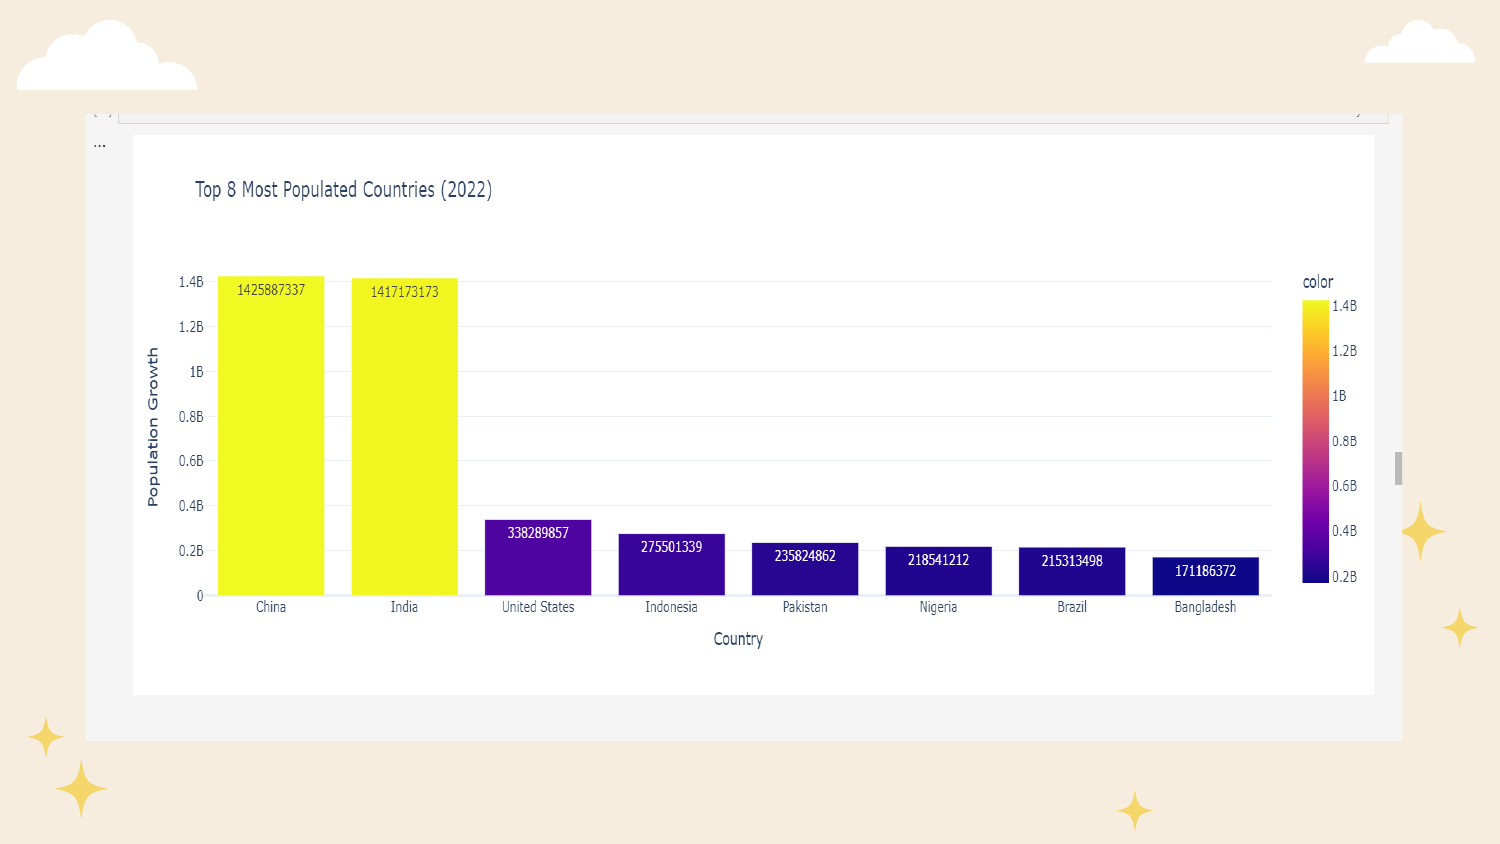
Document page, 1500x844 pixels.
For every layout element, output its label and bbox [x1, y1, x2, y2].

picture [85, 114, 1403, 741]
